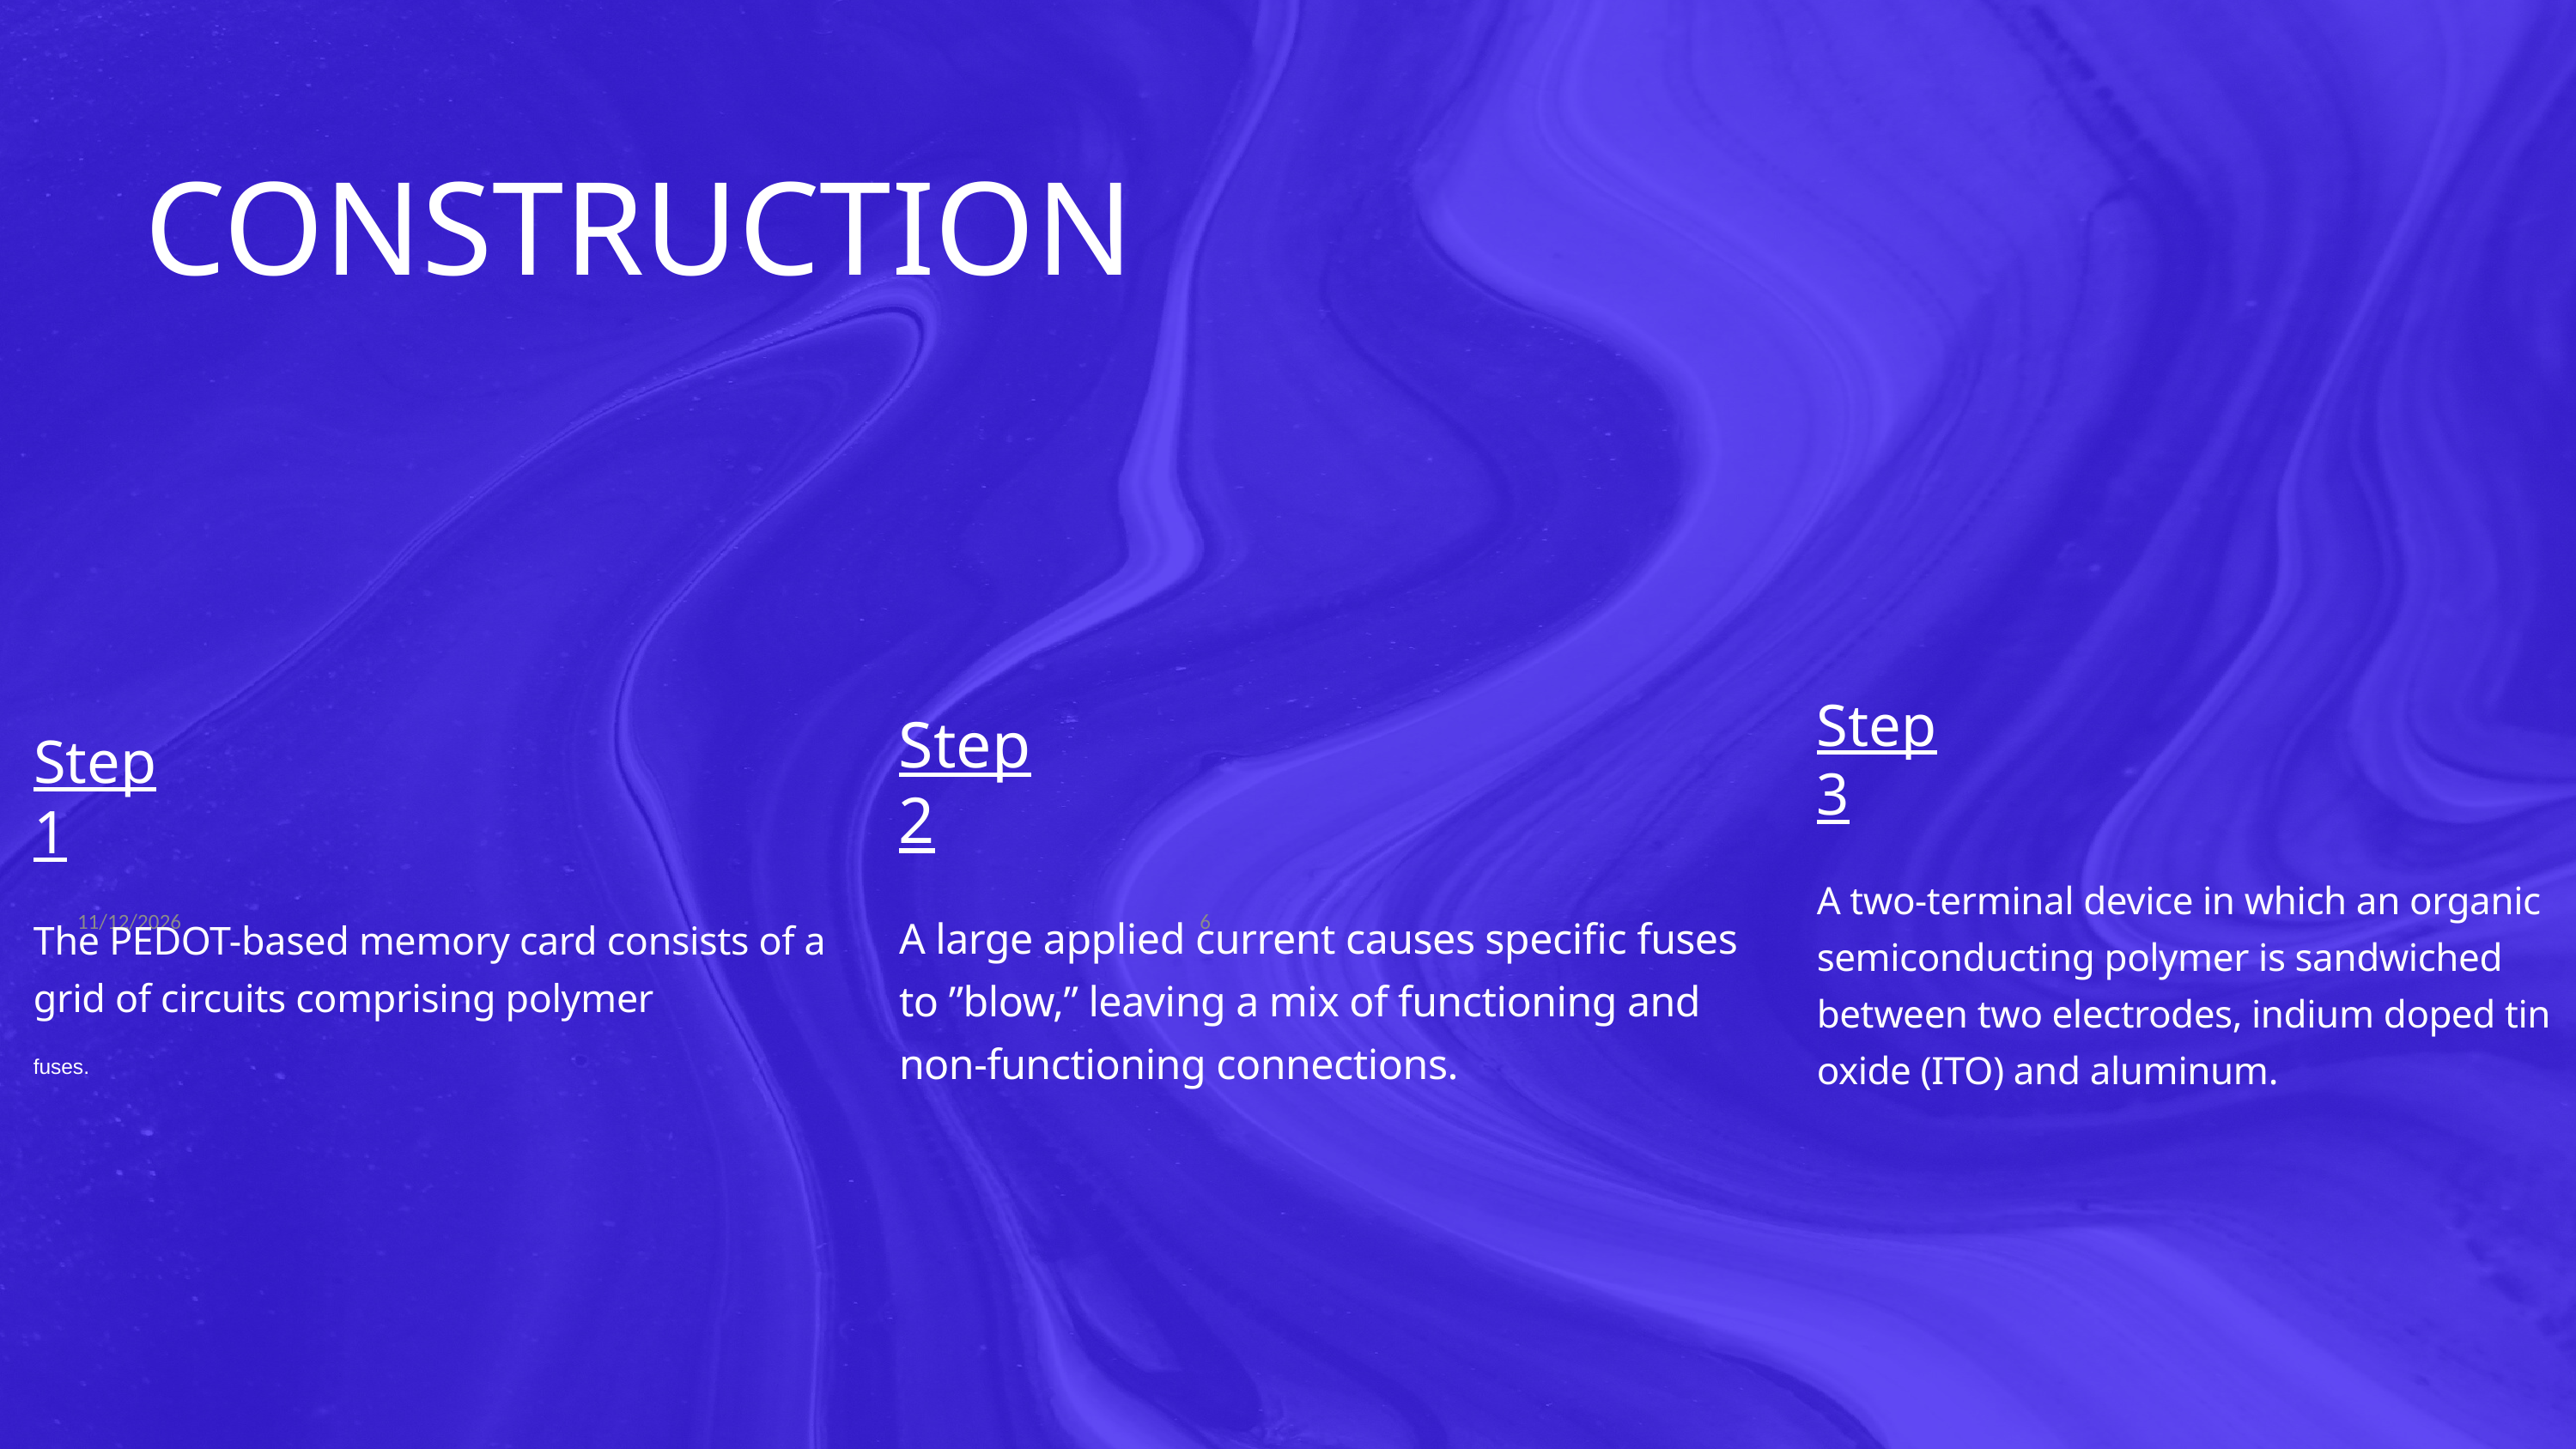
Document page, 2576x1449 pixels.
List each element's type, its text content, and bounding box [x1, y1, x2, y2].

picture [0, 0, 2576, 1449]
text_box CONSTRUCTION [144, 146, 1817, 301]
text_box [33, 724, 856, 1132]
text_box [898, 704, 1739, 1143]
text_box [1816, 687, 2576, 1143]
